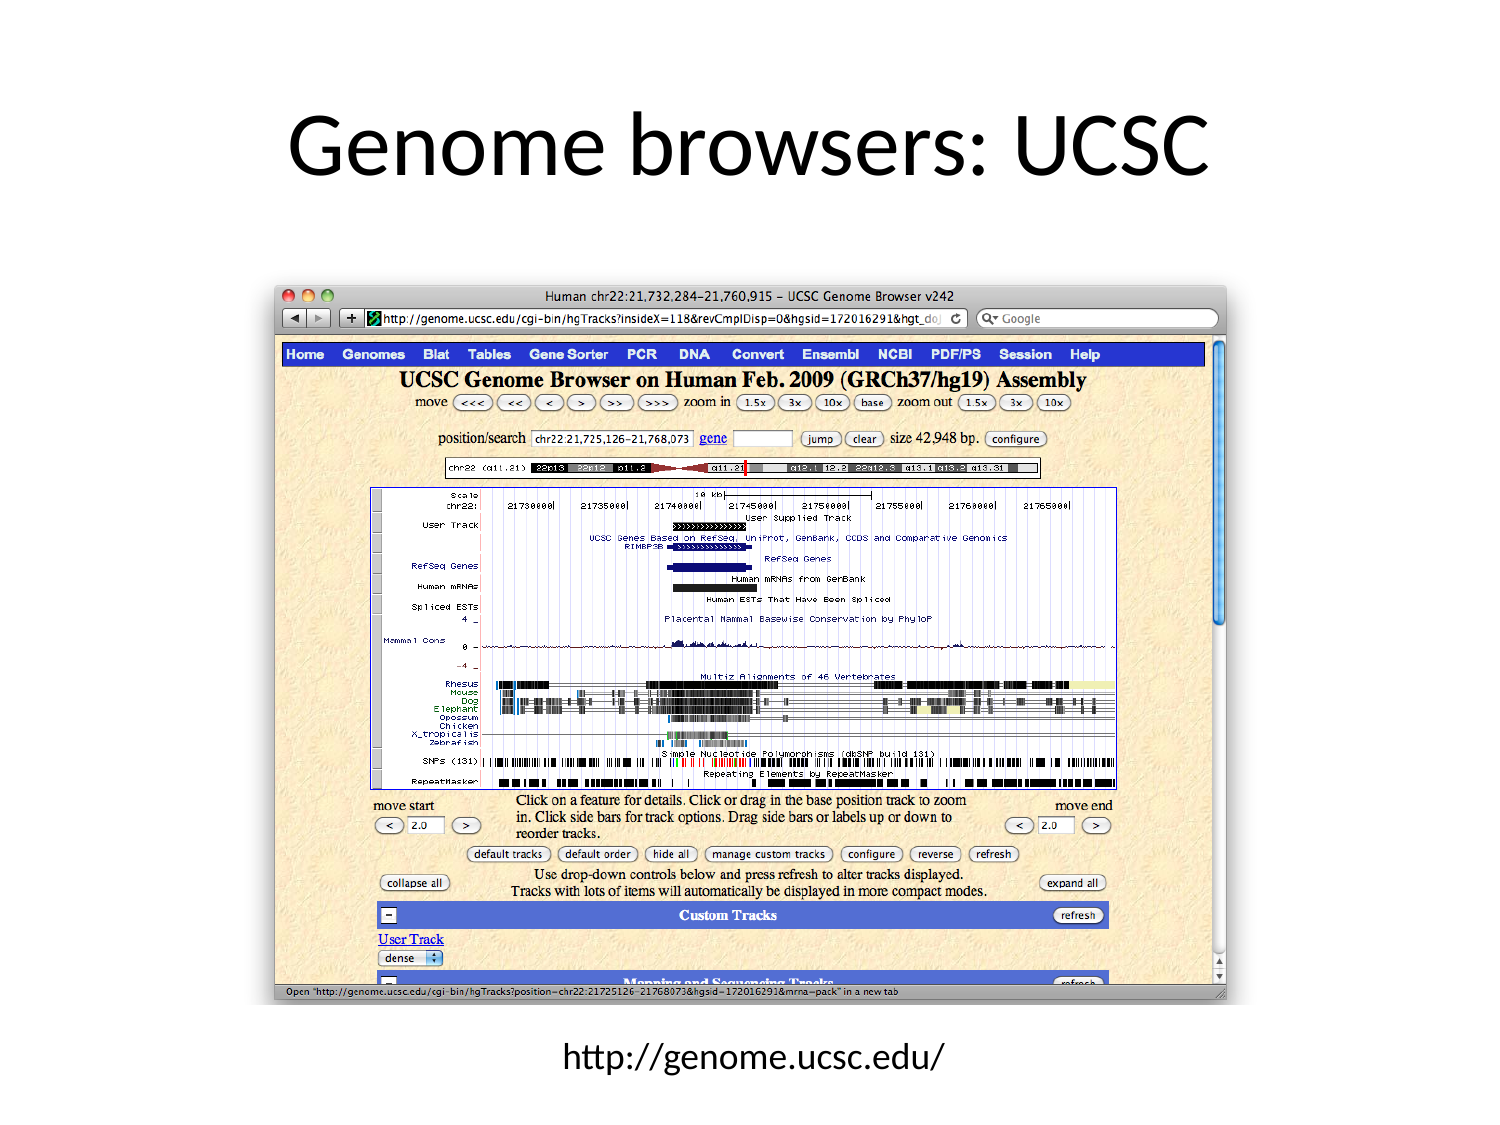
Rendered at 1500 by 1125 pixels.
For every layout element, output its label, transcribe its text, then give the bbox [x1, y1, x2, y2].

text_box http://genome.ucsc.edu/ [547, 1024, 961, 1085]
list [74, 262, 1426, 1006]
title Genome browsers: UCSC [75, 45, 1425, 233]
